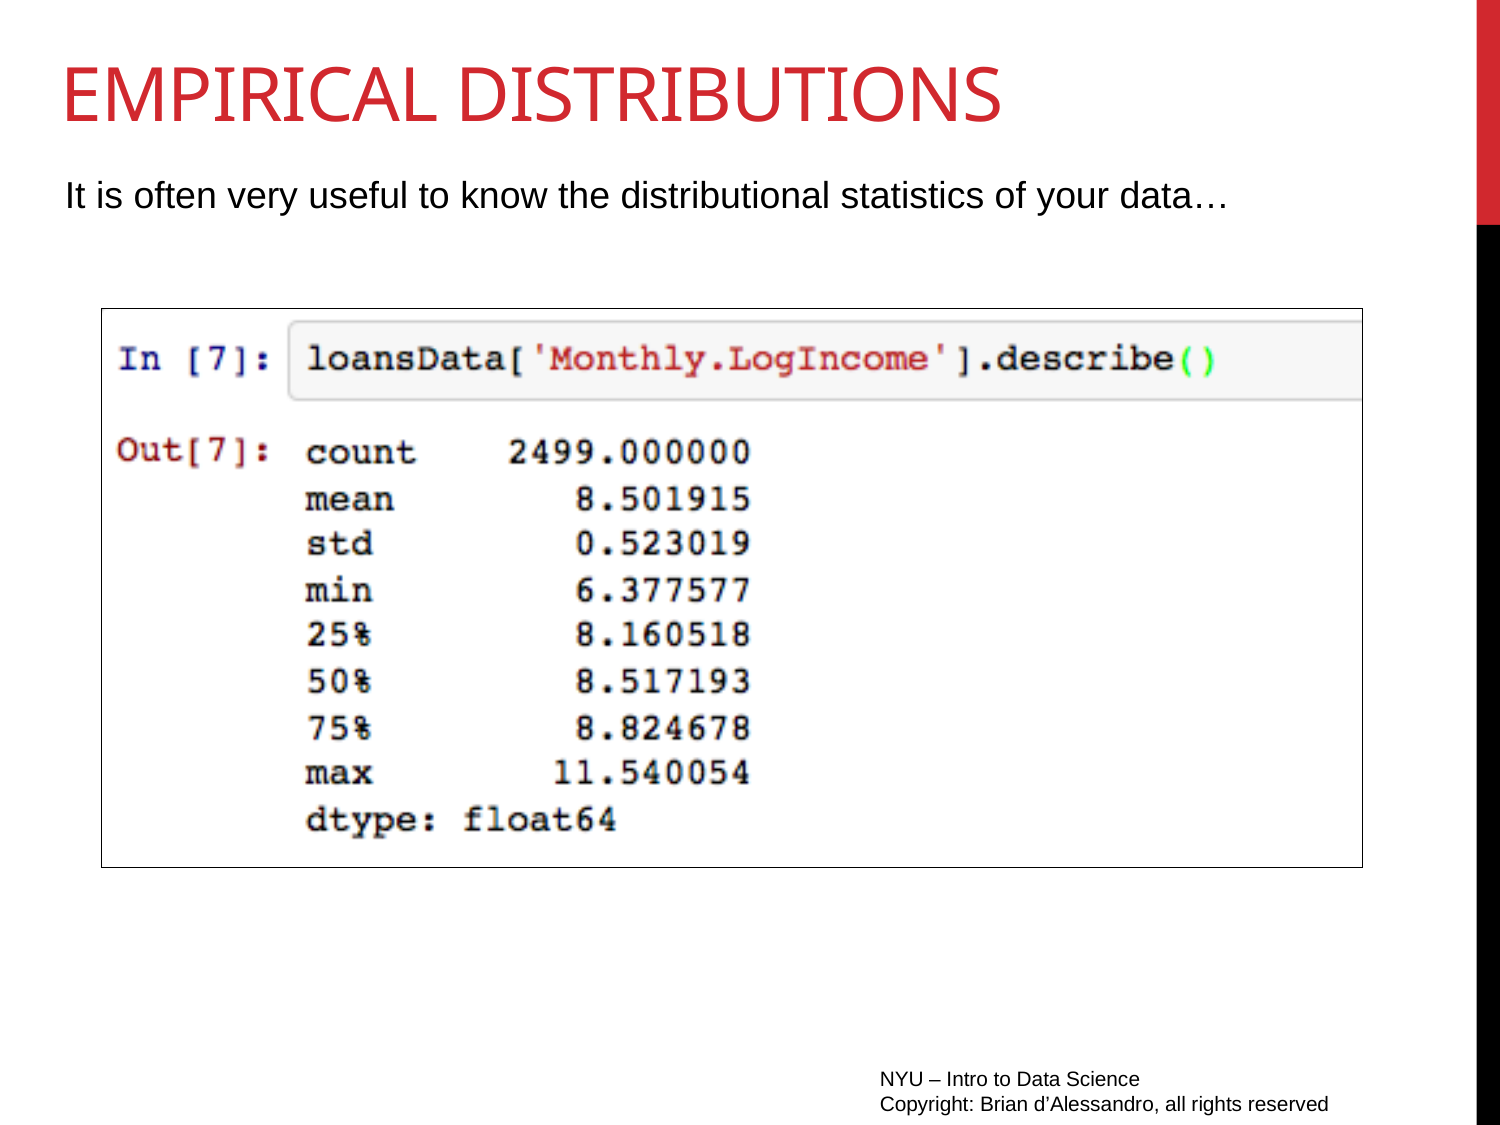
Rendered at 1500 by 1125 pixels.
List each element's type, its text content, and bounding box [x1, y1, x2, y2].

text_box It is often very useful to know the distributional statistics of your data… [50, 163, 1381, 224]
title Empirical distributions [45, 0, 1423, 145]
picture [101, 307, 1363, 868]
